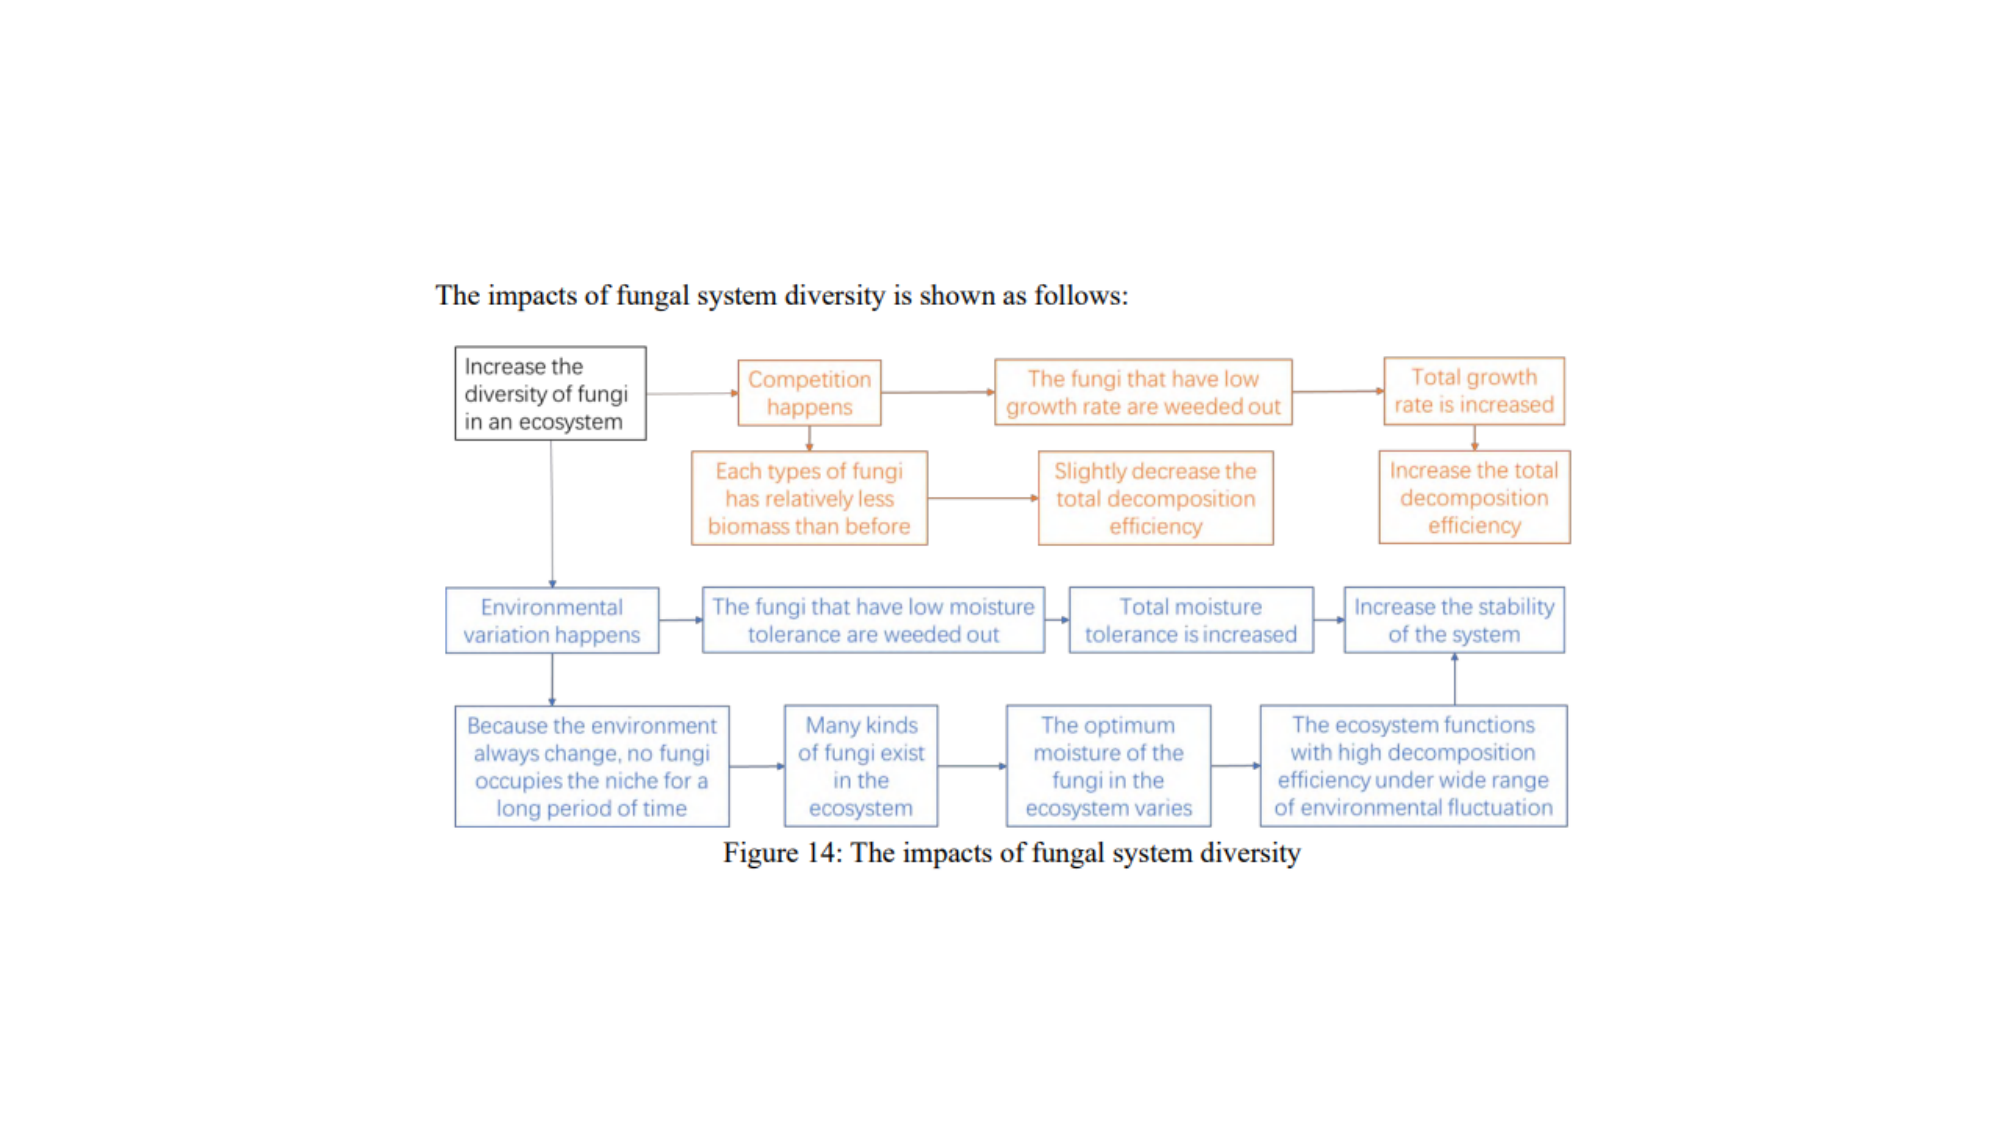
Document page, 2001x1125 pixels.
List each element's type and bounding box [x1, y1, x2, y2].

picture [358, 247, 1642, 878]
